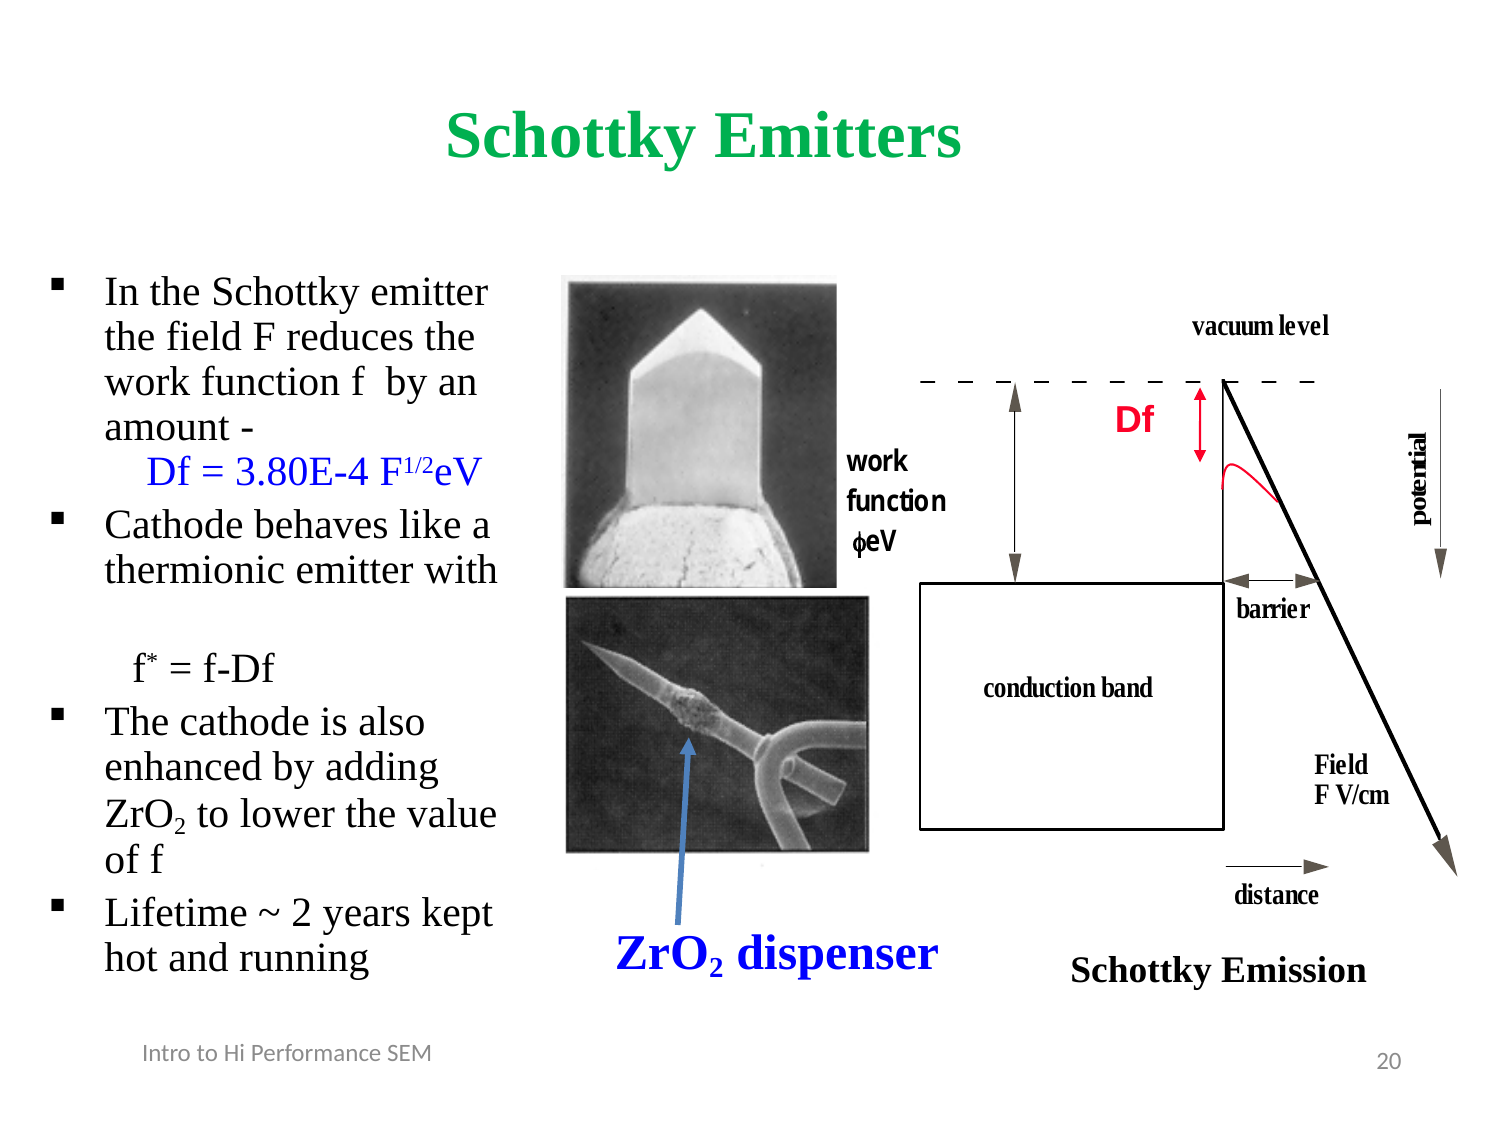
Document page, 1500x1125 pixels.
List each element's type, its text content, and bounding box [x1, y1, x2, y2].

title Schottky Emitters [66, 37, 1342, 226]
list In the Schottky emitter the field F reduces the work function f by an amount - Df = 3.80E-4 F1/2eV Cathode behaves like a thermionic emitter with f* = f-Df The cathode is also enhanced by adding ZrO2 to lower the value of f Lifetime ~ 2 years kept hot and running [33, 262, 526, 938]
text_box Schottky Emission [987, 937, 1450, 998]
slide_number 20 [1104, 1021, 1417, 1097]
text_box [844, 312, 1461, 913]
text_box ZrO2 dispenser [600, 912, 956, 991]
footer Intro to Hi Performance SEM [50, 1012, 525, 1091]
picture [555, 274, 880, 870]
